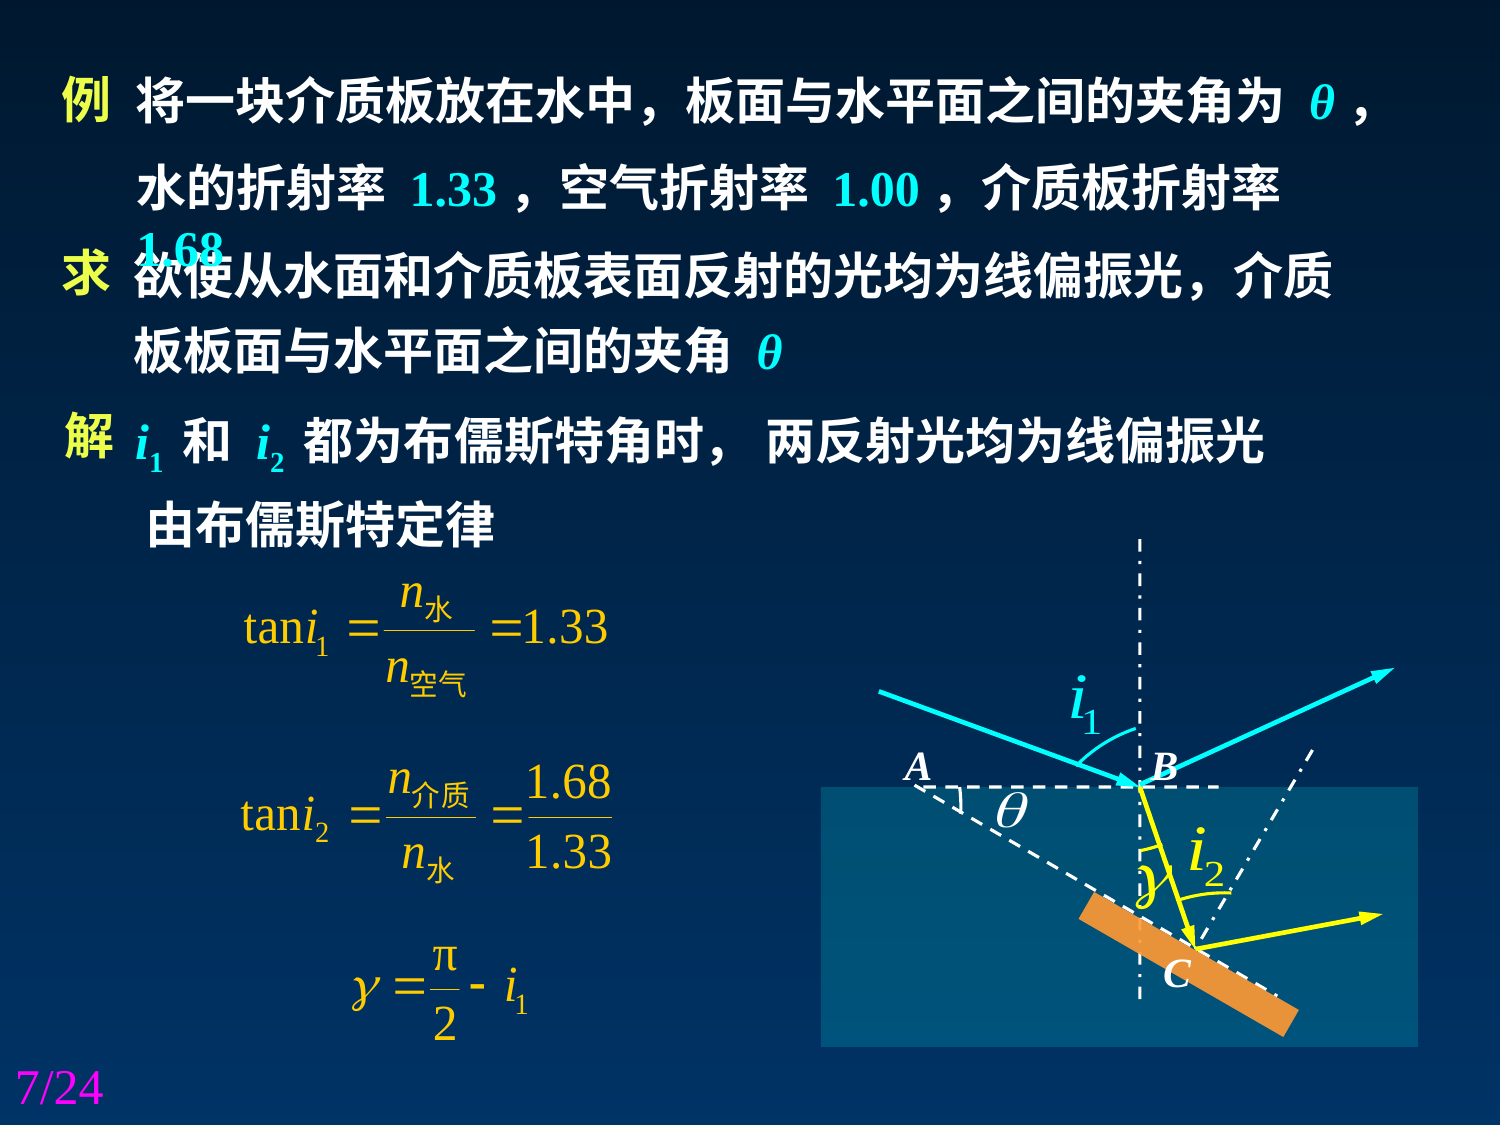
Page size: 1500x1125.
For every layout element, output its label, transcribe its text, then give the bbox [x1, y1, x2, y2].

text_box 水的折射率 1.33，空气折射率 1.00，介质板折射率 1.68 [121, 148, 1407, 284]
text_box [347, 925, 530, 1045]
text_box [1227, 969, 1299, 1038]
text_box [235, 749, 616, 890]
text_box [1122, 728, 1179, 867]
text_box A [889, 719, 950, 796]
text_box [1066, 663, 1101, 739]
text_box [1131, 860, 1173, 915]
text_box [1078, 891, 1152, 959]
text_box [1075, 736, 1134, 823]
text_box [1196, 667, 1395, 759]
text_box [239, 563, 609, 704]
text_box 例 [46, 61, 126, 137]
text_box 欲使从水面和介质板表面反射的光均为线偏振光，介质 板板面与水平面之间的夹角 θ [118, 284, 1407, 385]
text_box B [1135, 719, 1196, 797]
text_box [1178, 892, 1232, 1043]
text_box [1230, 911, 1383, 943]
text_box i1 和 i2 都为布儒斯特角时， 两反射光均为线偏振光 由布儒斯特定律 [107, 385, 1424, 561]
text_box 将一块介质板放在水中，板面与水平面之间的夹角为 θ， [121, 47, 1430, 138]
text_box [1184, 816, 1226, 891]
text_box C [1148, 925, 1208, 1003]
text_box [992, 785, 1032, 833]
text_box [811, 787, 961, 814]
text_box 求 [46, 234, 126, 310]
text_box [820, 786, 1418, 1047]
text_box 7/24 [0, 1046, 350, 1125]
text_box 解 [49, 397, 131, 473]
text_box [1110, 703, 1163, 851]
